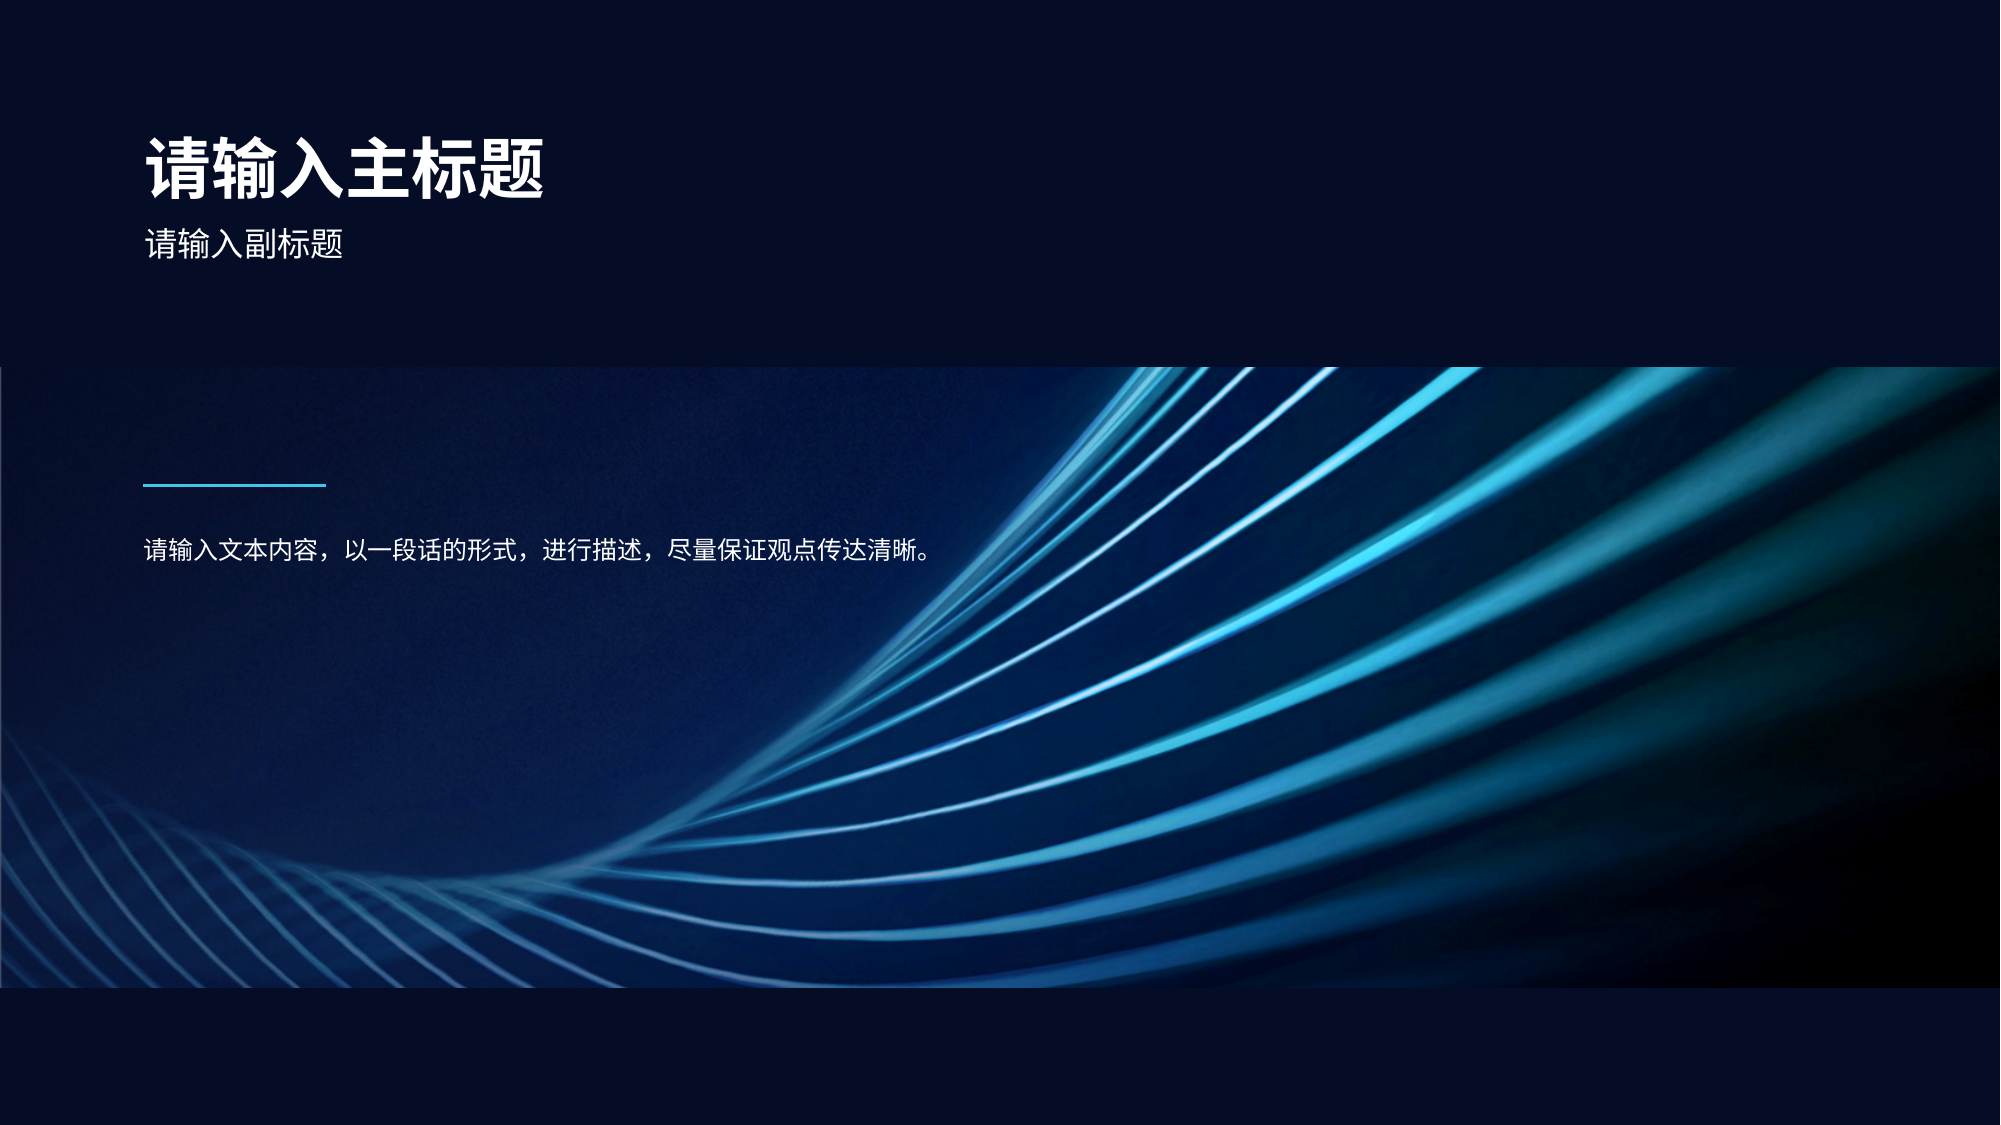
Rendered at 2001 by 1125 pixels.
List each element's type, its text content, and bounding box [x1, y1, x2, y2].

text_box 请输入主标题 [130, 119, 561, 215]
picture [2, 0, 2000, 1125]
text_box 请输入文本内容，以一段话的形式，进行描述，尽量保证观点传达清晰。 [128, 512, 689, 572]
text_box 请输入副标题 [129, 215, 359, 271]
